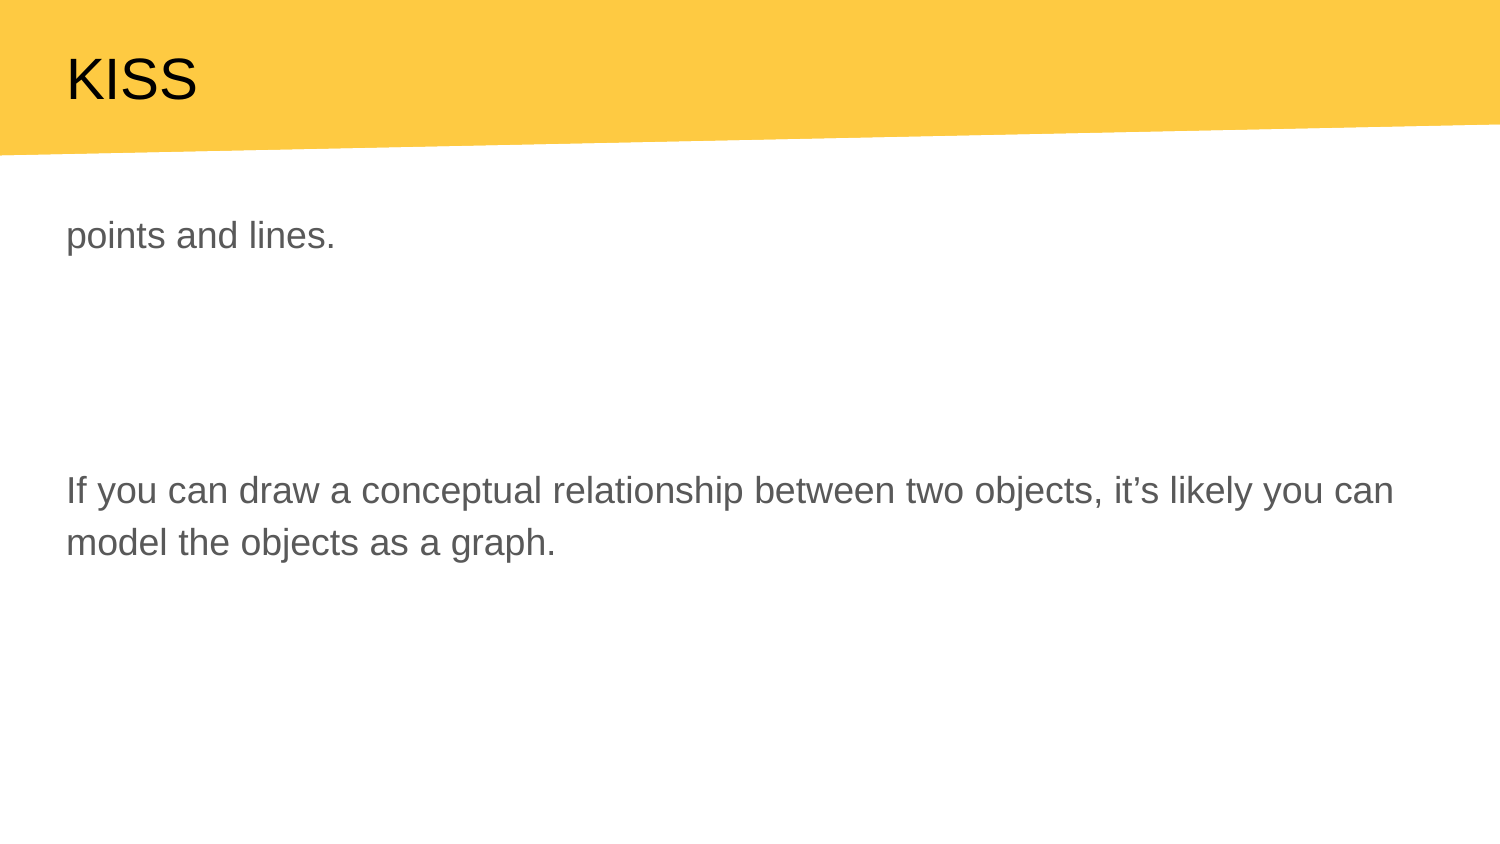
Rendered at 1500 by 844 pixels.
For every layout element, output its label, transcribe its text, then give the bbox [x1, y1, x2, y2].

title KISS [51, 26, 1449, 120]
text_box [0, 0, 1500, 156]
list points and lines. If you can draw a conceptual relationship between two objects, it’s likely you can model the objects as a graph. [51, 189, 1449, 750]
